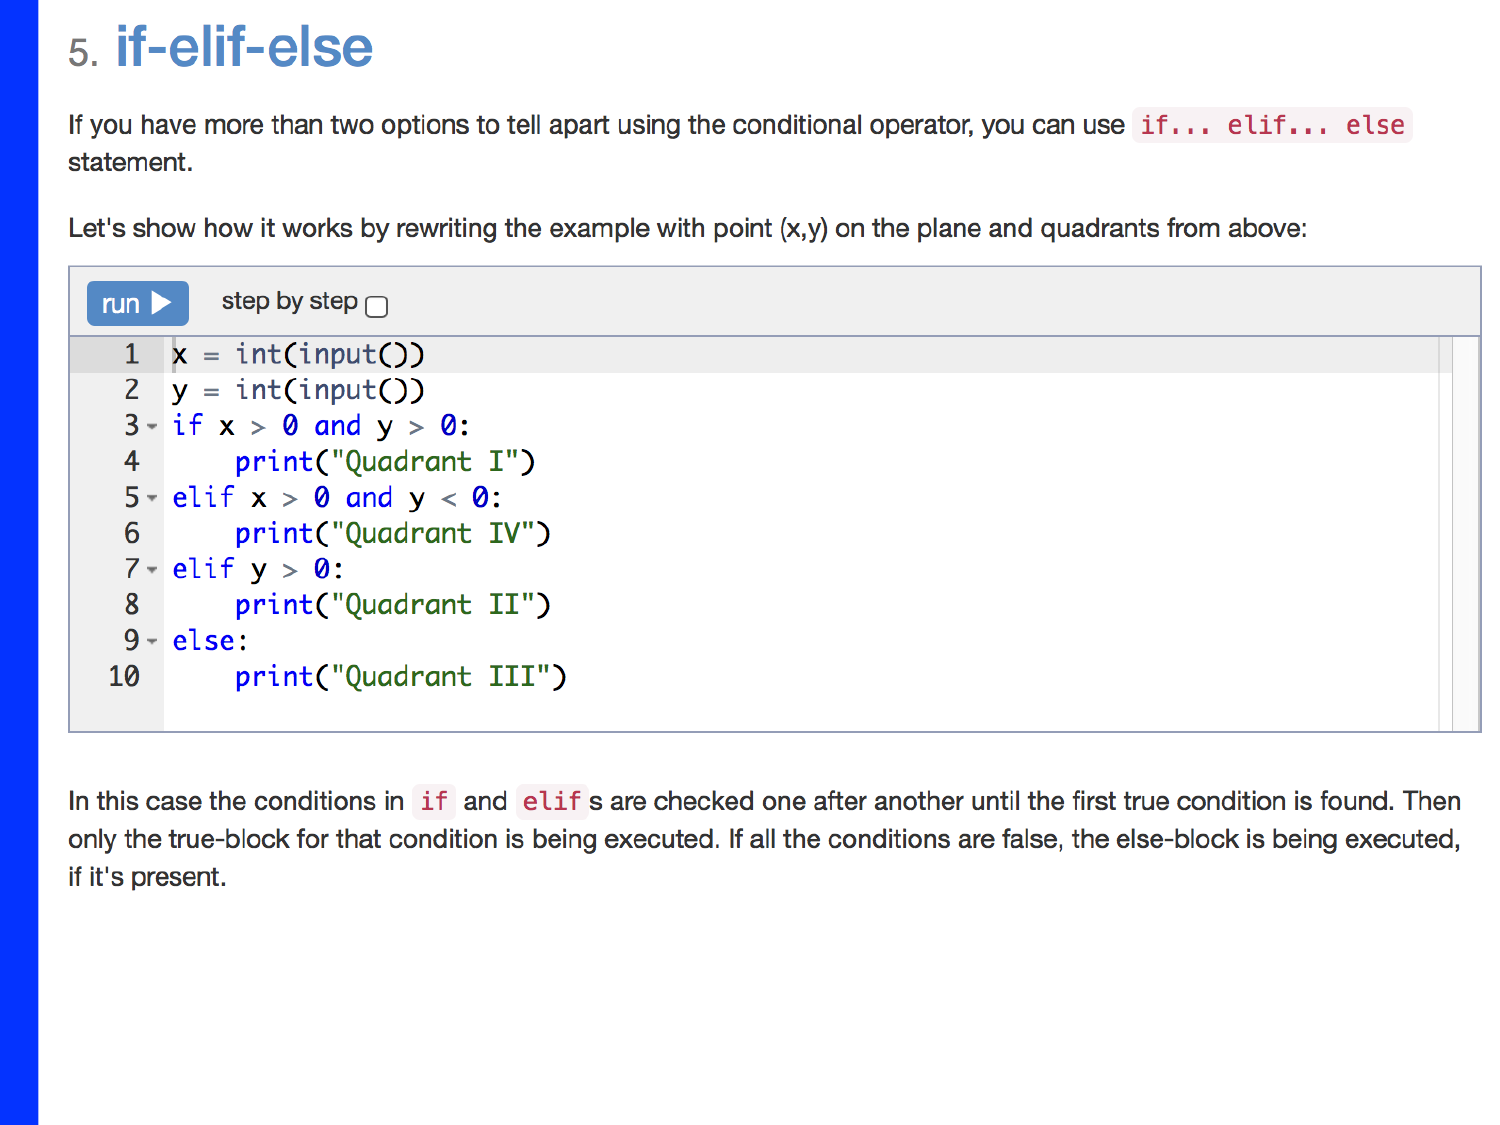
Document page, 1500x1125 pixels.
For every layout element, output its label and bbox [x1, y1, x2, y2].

picture [47, 3, 1500, 904]
